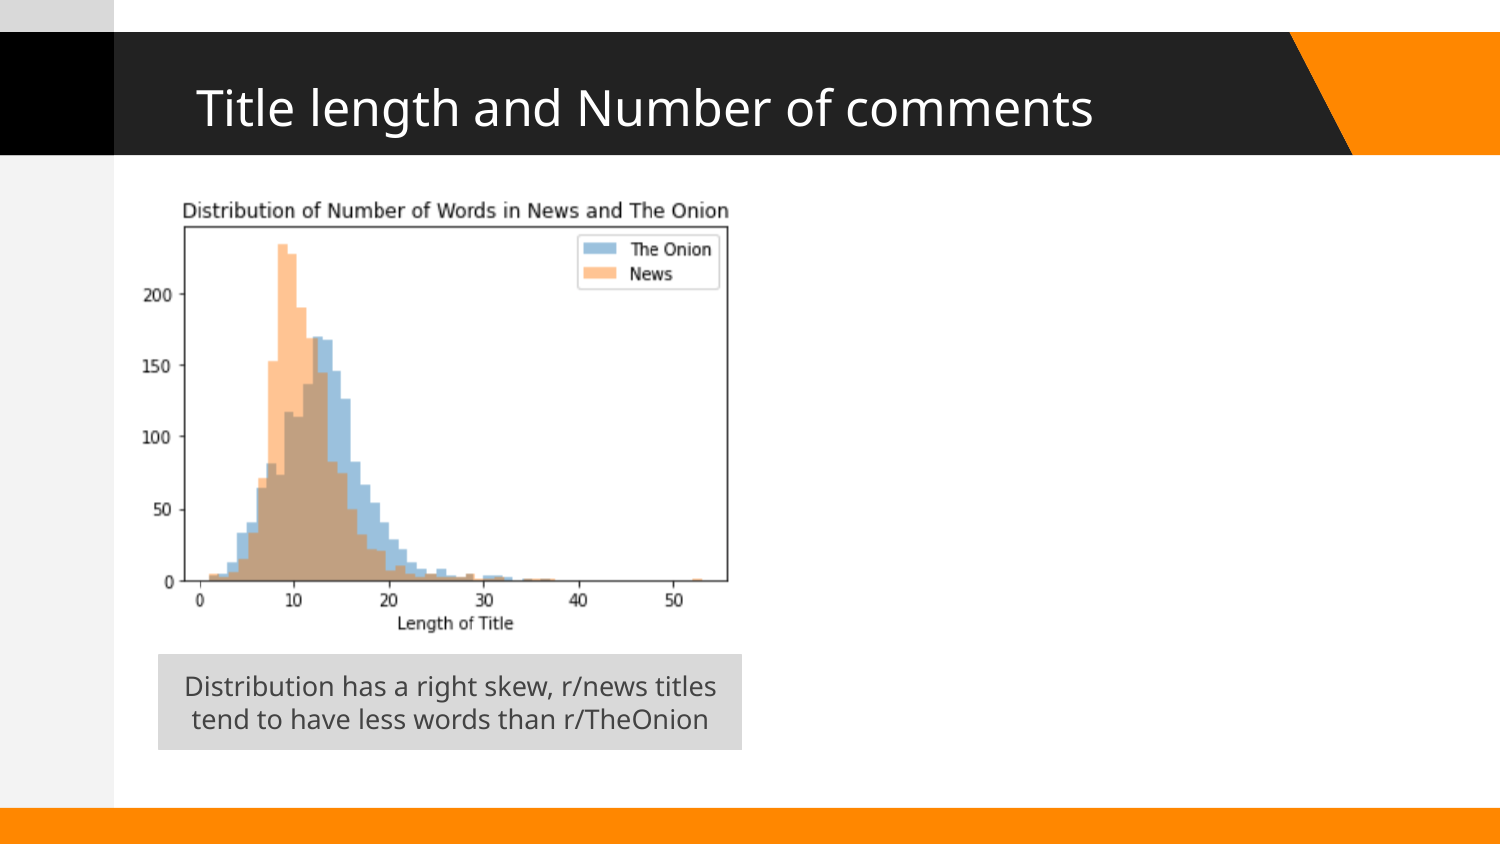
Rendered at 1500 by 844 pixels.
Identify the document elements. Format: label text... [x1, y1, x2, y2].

title Title length and Number of comments [181, 45, 1285, 169]
text_box Distribution has a right skew, r/news titles tend to have less words than r/TheOnion [159, 654, 742, 750]
picture [141, 197, 742, 640]
